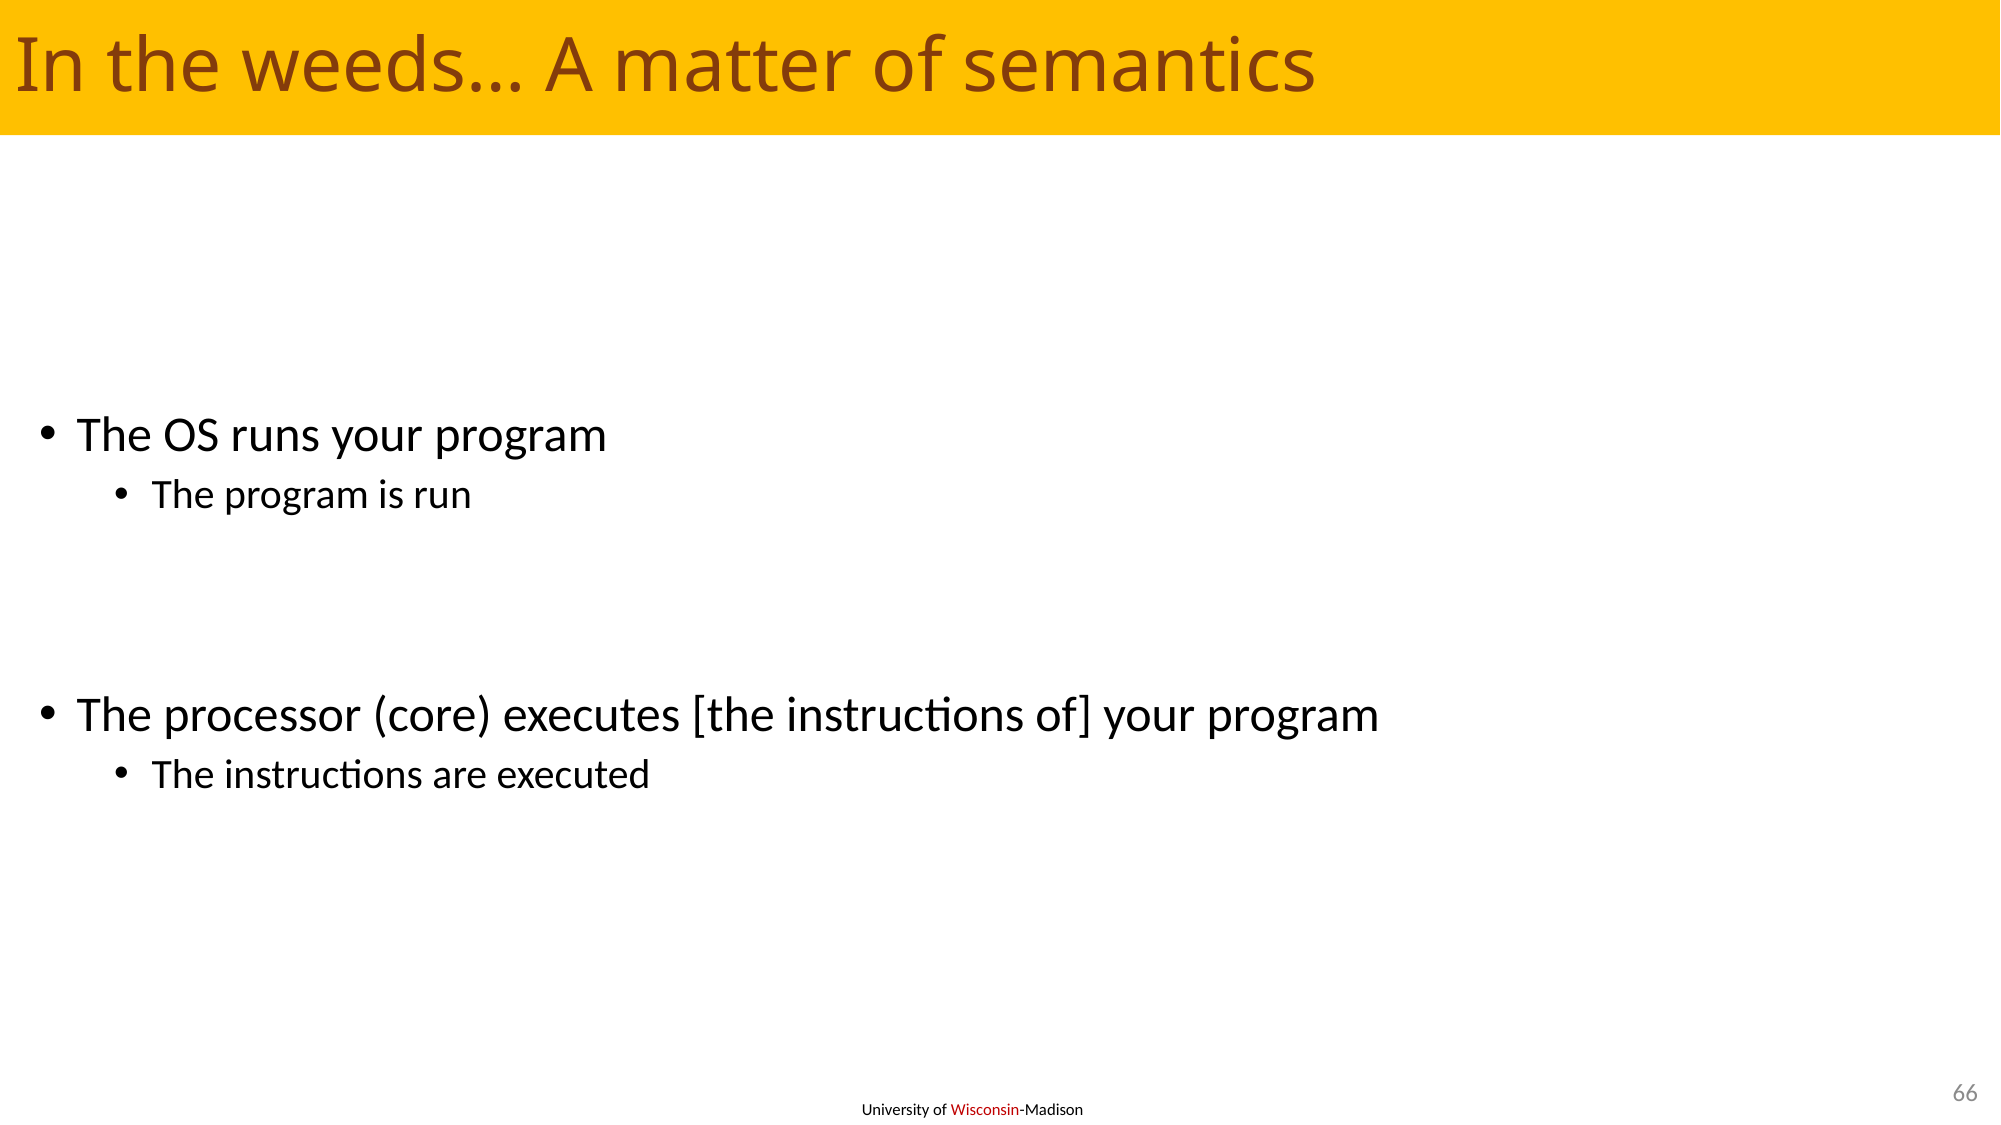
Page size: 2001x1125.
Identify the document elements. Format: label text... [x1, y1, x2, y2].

list The OS runs your program The program is run The processor (core) executes [the instructions of] your program The instructions are executed [24, 245, 1987, 1055]
title In the weeds… A matter of semantics [0, 0, 2000, 136]
slide_number 66 [1879, 1069, 1994, 1114]
